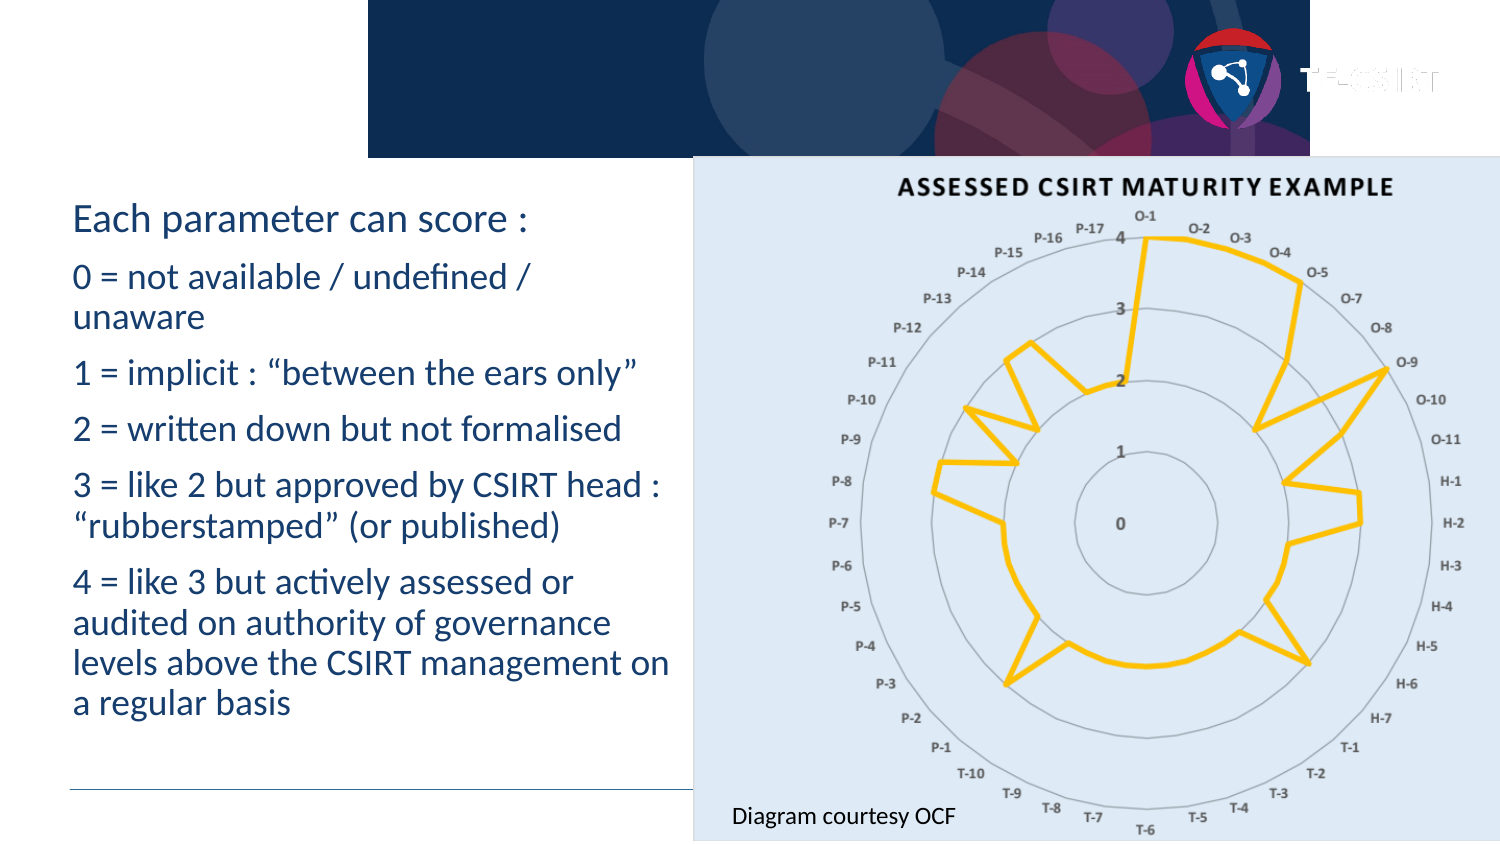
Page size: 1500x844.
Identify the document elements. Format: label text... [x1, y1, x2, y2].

title SIM3 Scores [57, 21, 1114, 136]
list Each parameter can score : 0 = not available / undefined / unaware 1 = implicit : “between the ears only” 2 = written down but not formalised 3 = like 2 but approved by CSIRT head : “rubberstamped” (or published) 4 = like 3 but actively assessed or audited on authority of governance levels above the CSIRT management on a regular basis [57, 188, 687, 762]
picture [368, 0, 1500, 841]
